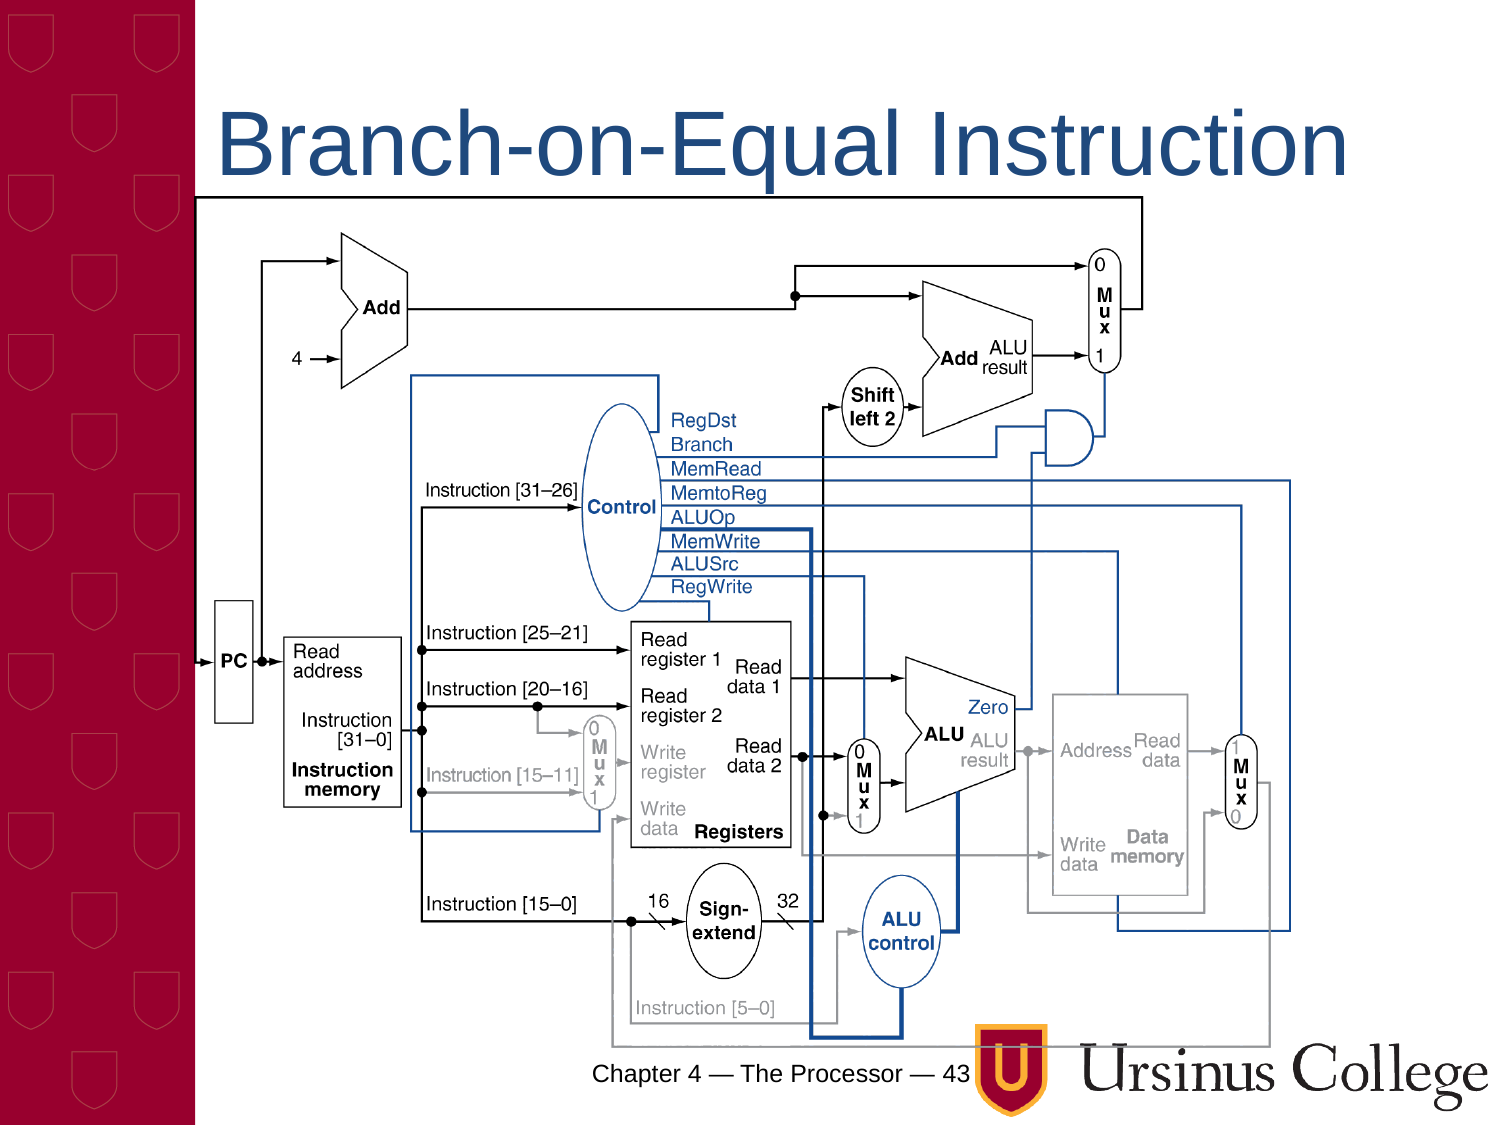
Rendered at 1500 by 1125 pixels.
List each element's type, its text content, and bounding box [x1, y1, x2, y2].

footer Chapter 4 — The Processor — 43 [575, 1055, 988, 1103]
title Branch-on-Equal Instruction [200, 45, 1425, 233]
picture [0, 0, 1488, 1125]
